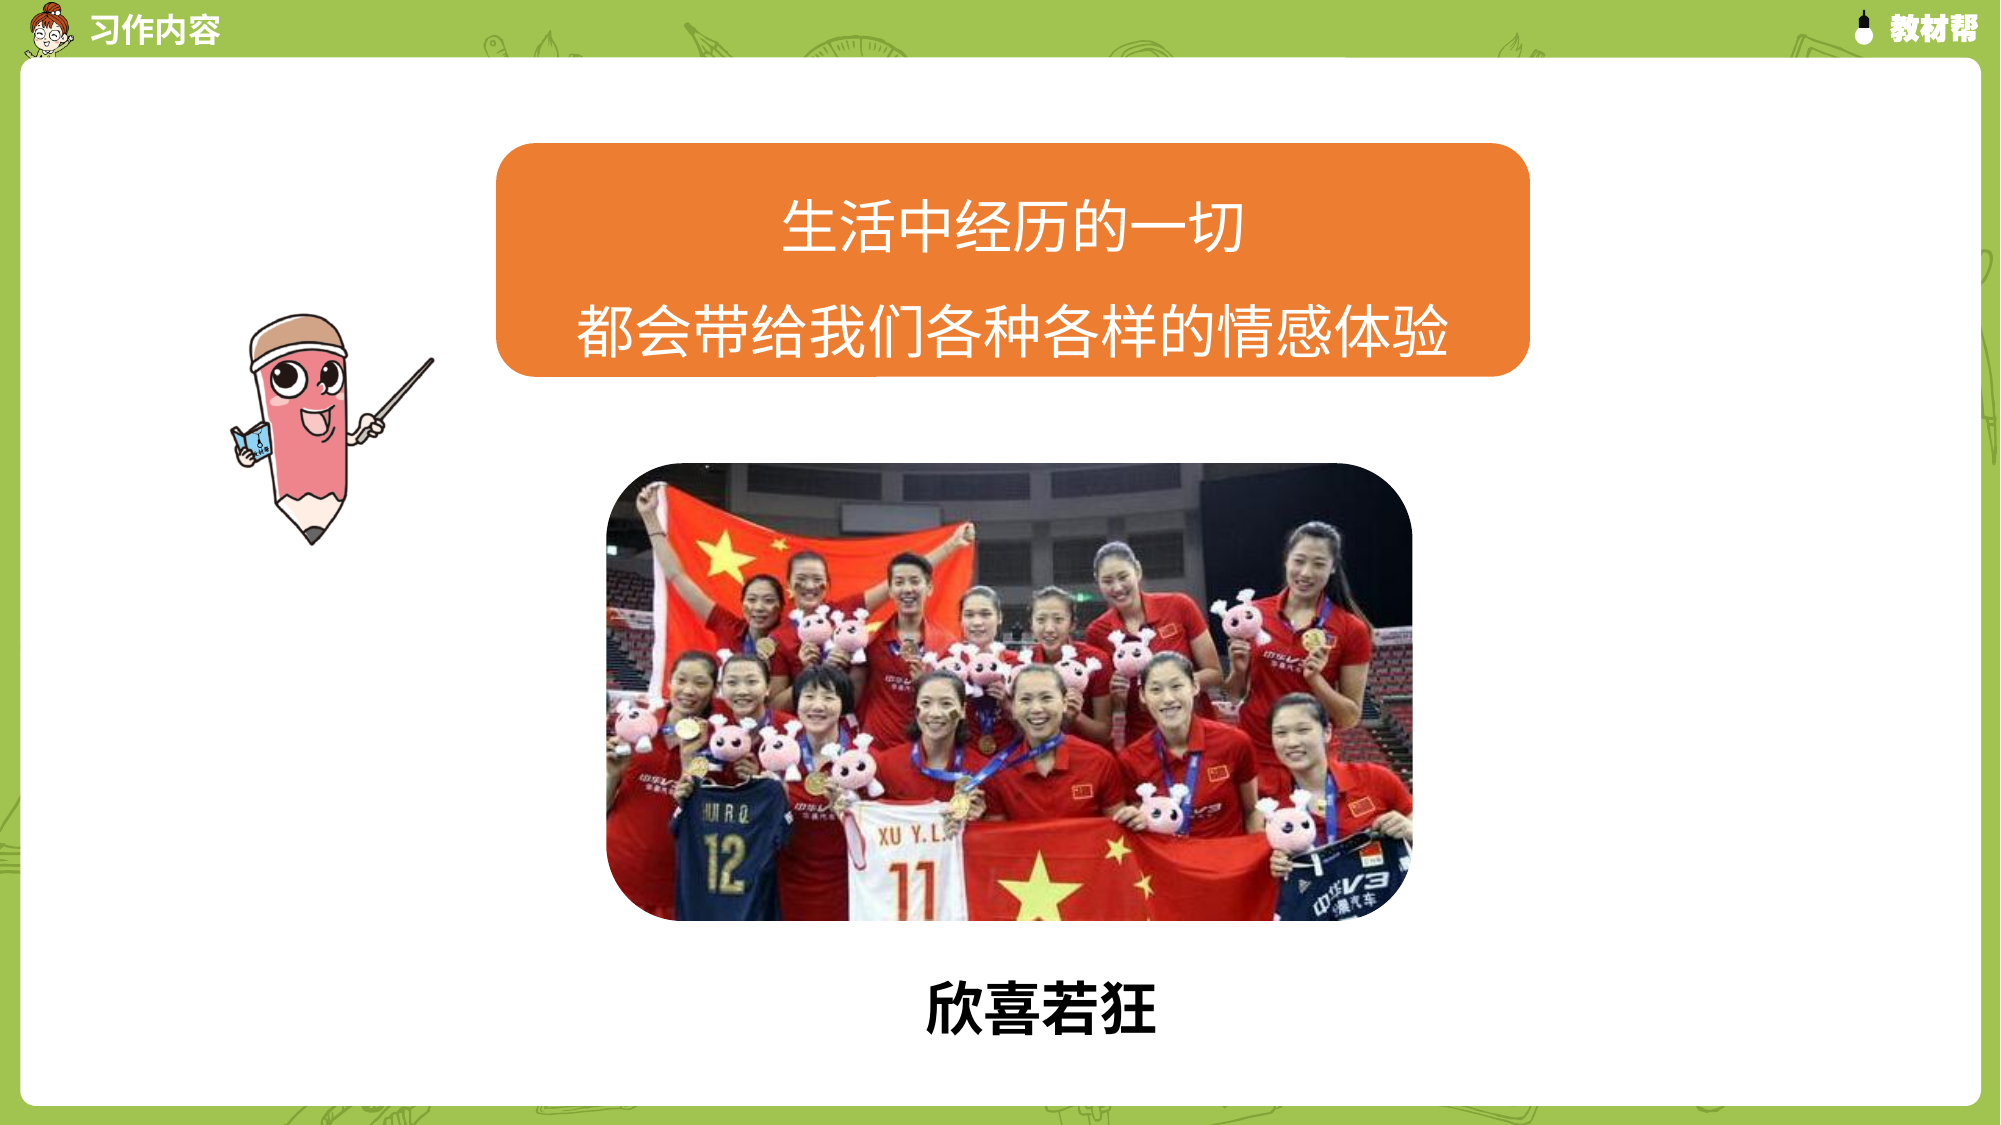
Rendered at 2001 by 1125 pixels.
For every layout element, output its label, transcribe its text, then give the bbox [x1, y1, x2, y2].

picture [606, 463, 1413, 921]
picture [207, 310, 444, 548]
picture [24, 2, 74, 61]
text_box 生活中经历的一切 都会带给我们各种各样的情感体验 [495, 142, 1532, 378]
text_box 欣喜若狂 [849, 964, 1234, 1050]
